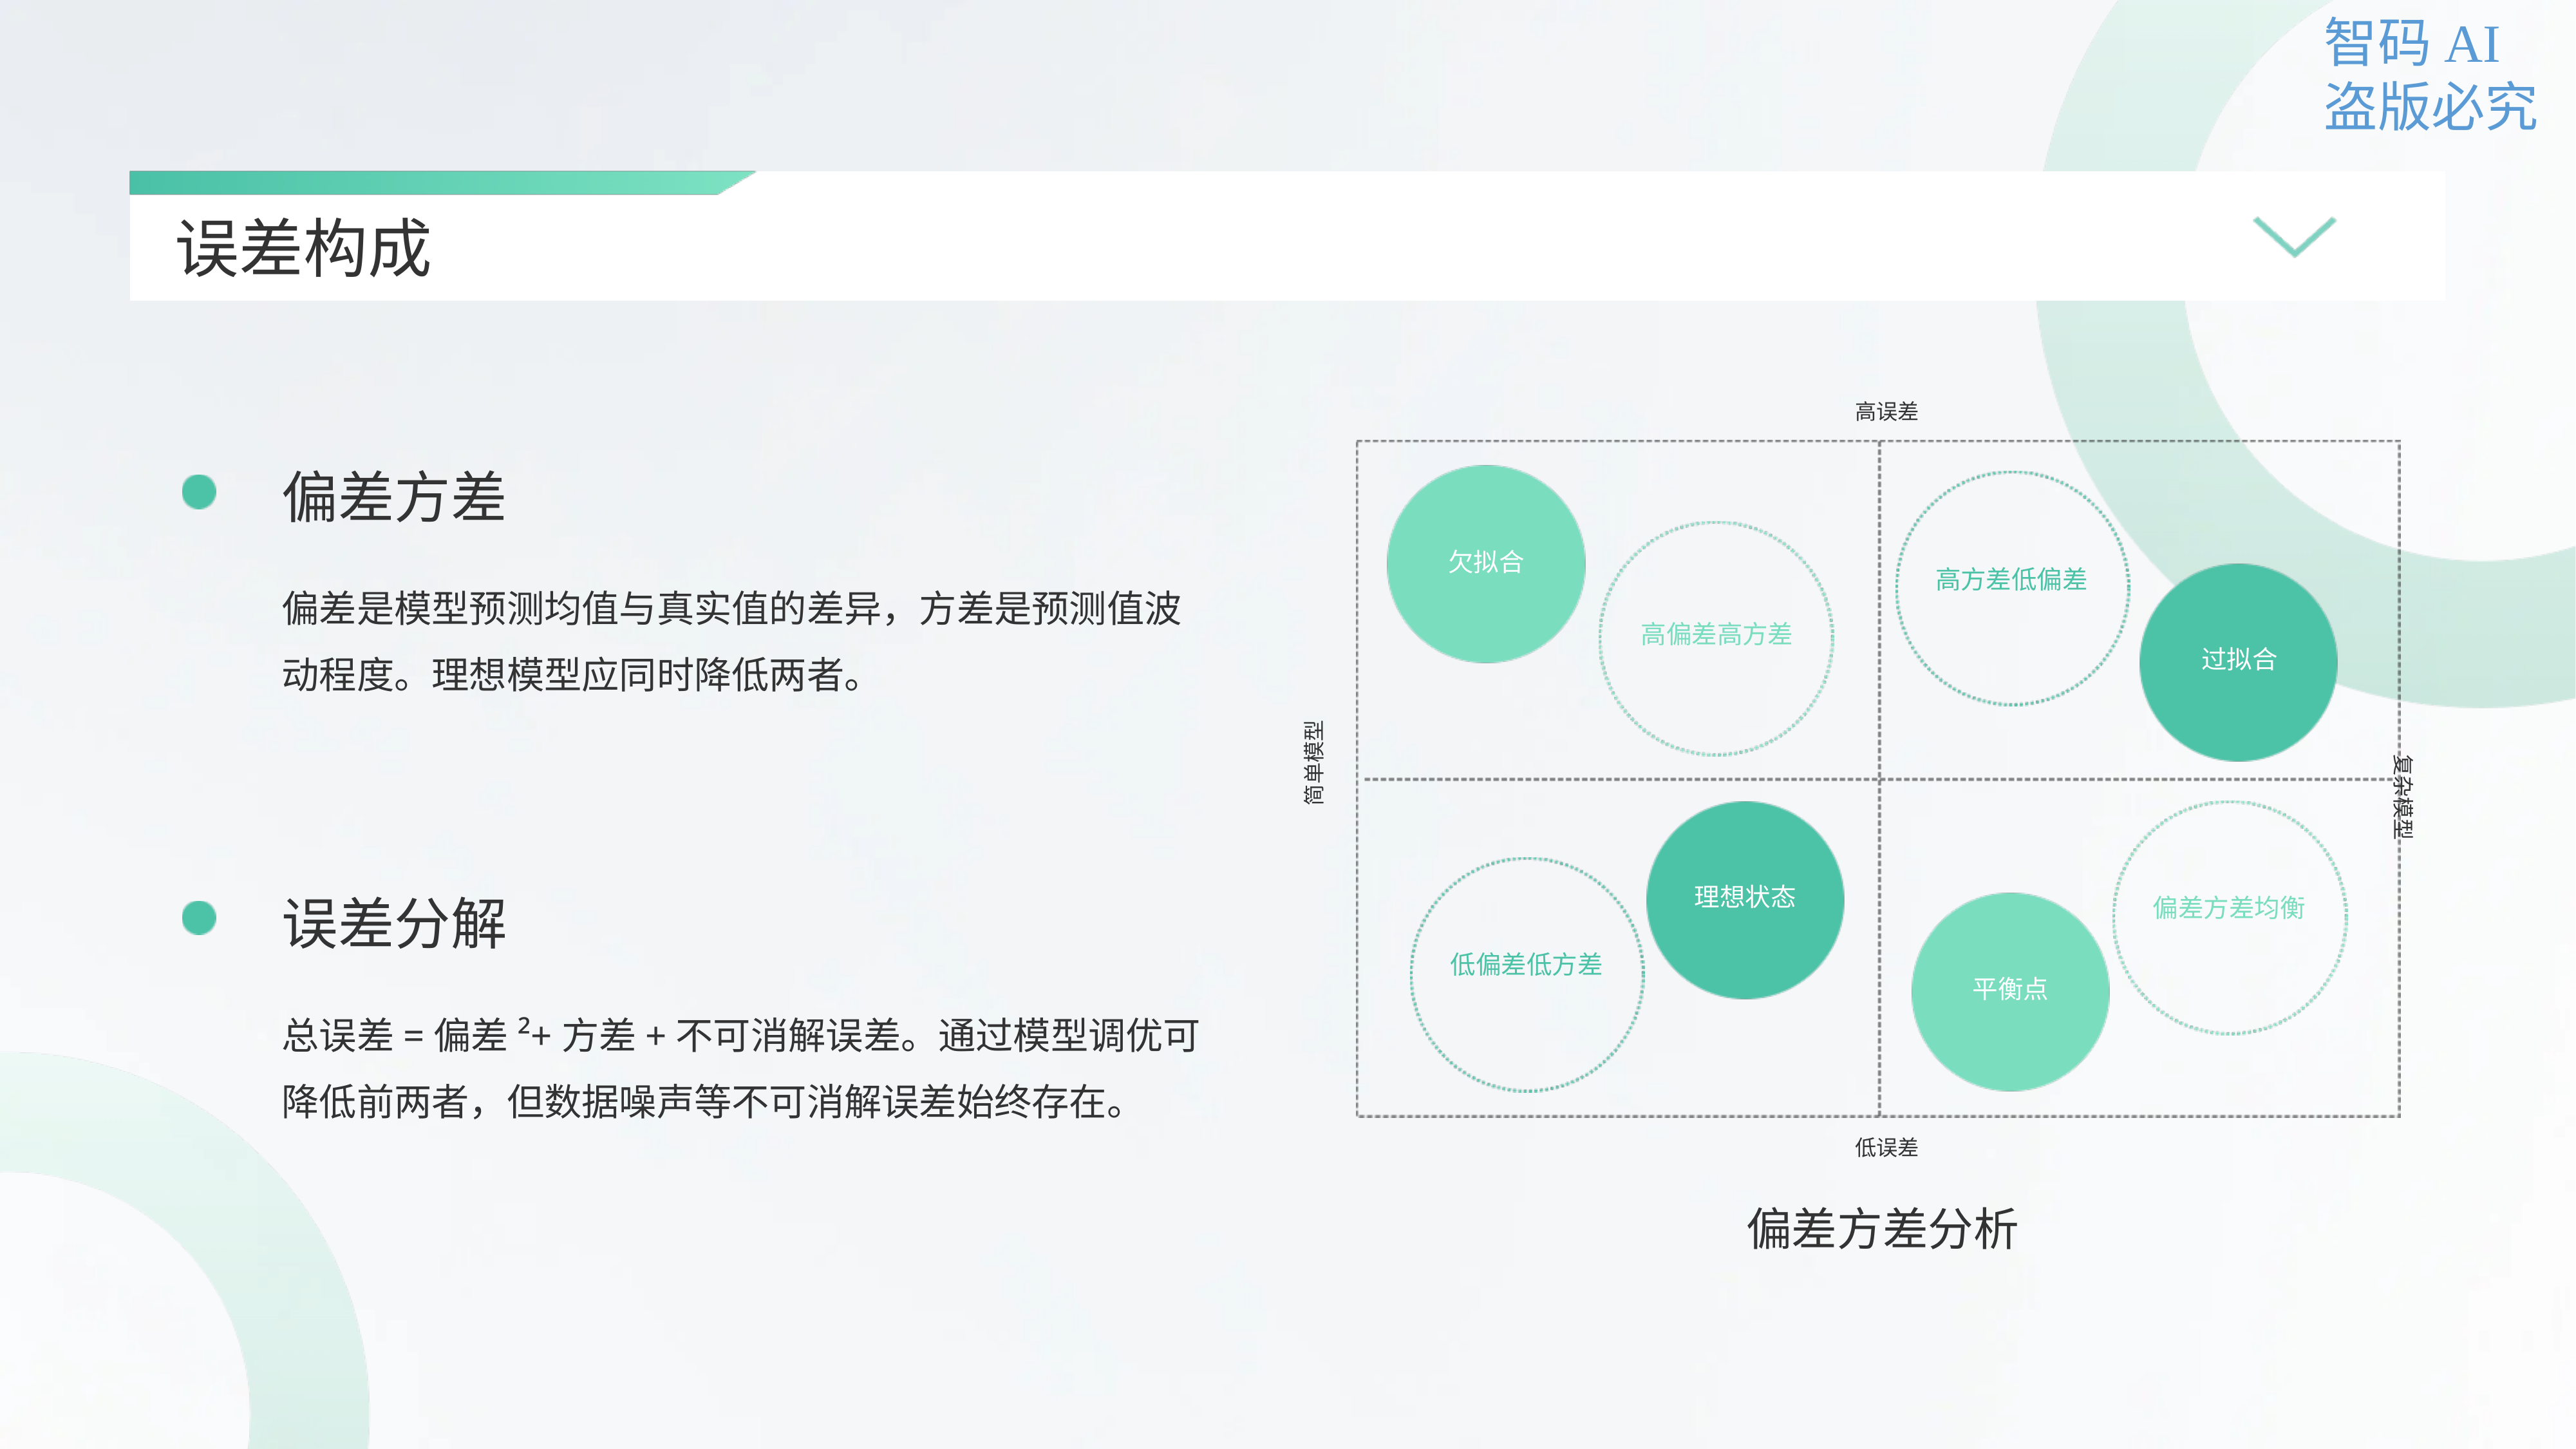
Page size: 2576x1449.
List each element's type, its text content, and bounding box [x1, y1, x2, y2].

text_box 高误差 [1810, 397, 1929, 424]
text_box 偏差是模型预测均值与真实值的差异，方差是预测值波动程度。理想模型应同时降低两者。 [272, 563, 1217, 697]
text_box 低误差 [1810, 1133, 1929, 1160]
text_box 总误差=偏差²+方差+不可消解误差。通过模型调优可降低前两者，但数据噪声等不可消解误差始终存在。 [272, 990, 1217, 1124]
text_box 复杂模型 [2402, 712, 2417, 850]
text_box 简单模型 [1300, 710, 1327, 850]
text_box 偏差方差分析 [1689, 1199, 2076, 1255]
text_box 误差分解 [272, 887, 639, 956]
picture [0, 0, 2576, 1449]
text_box 偏差方差 [272, 461, 639, 529]
